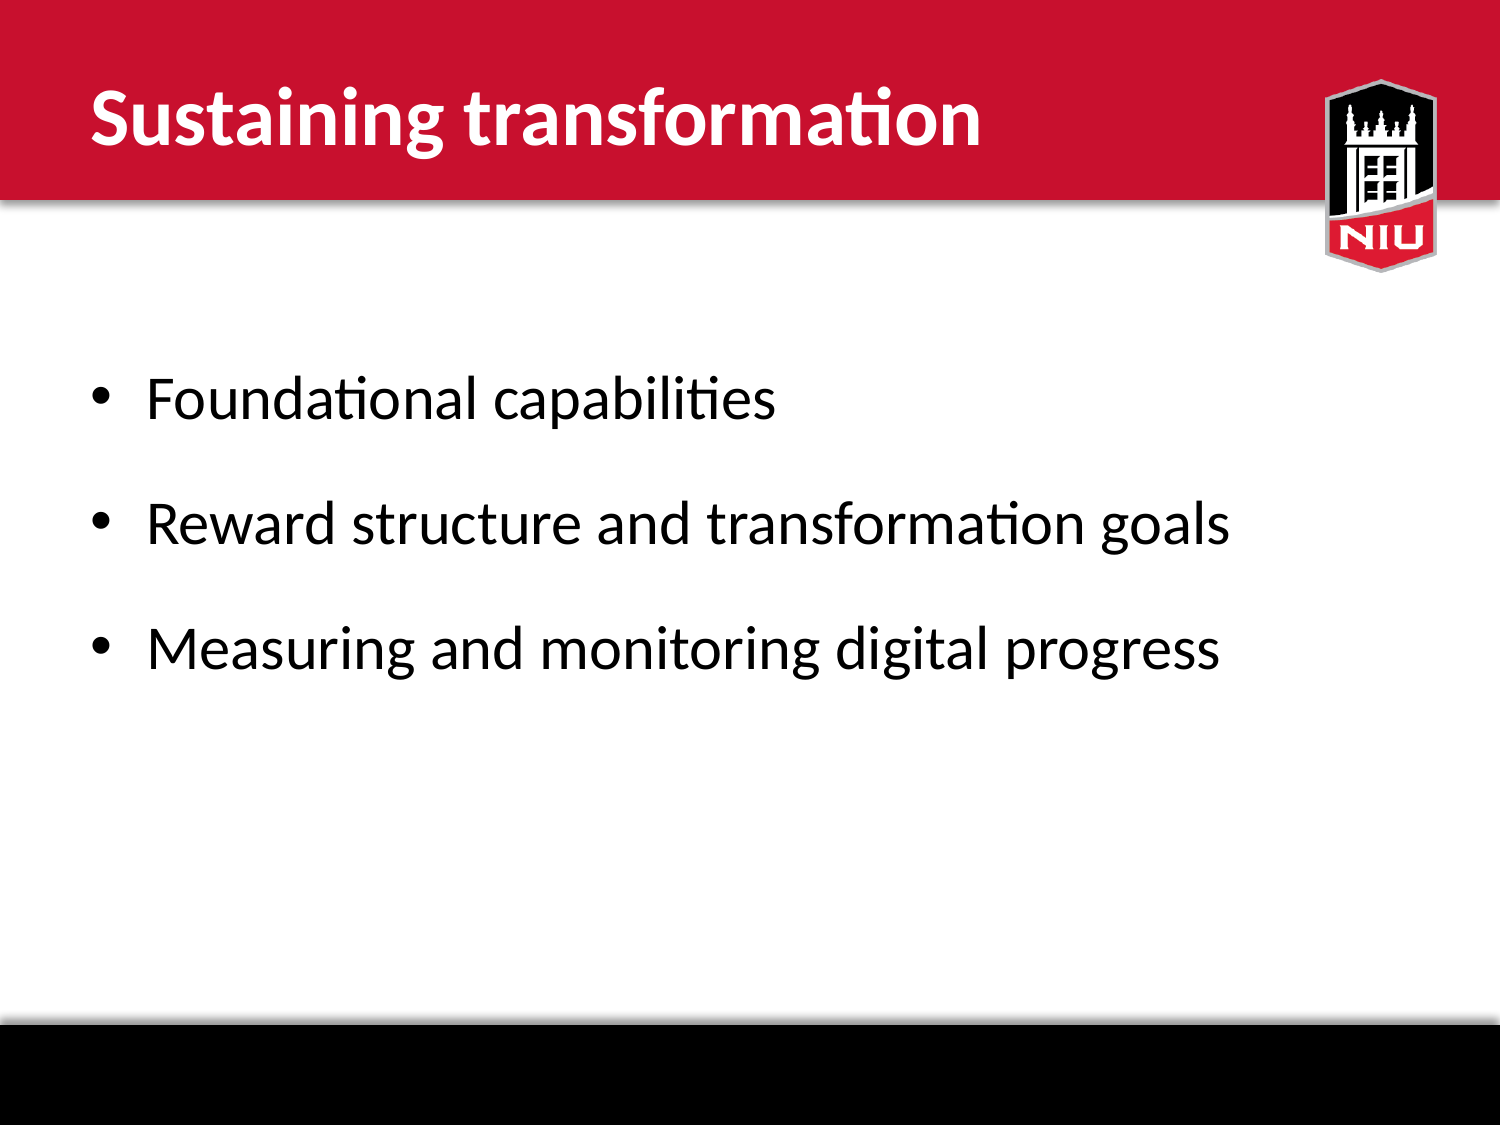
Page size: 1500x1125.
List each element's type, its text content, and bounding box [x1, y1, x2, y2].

list Foundational capabilities Reward structure and transformation goals Measuring and monitoring digital progress [75, 224, 1363, 988]
title Sustaining transformation [75, 24, 1313, 200]
picture [1325, 79, 1437, 273]
